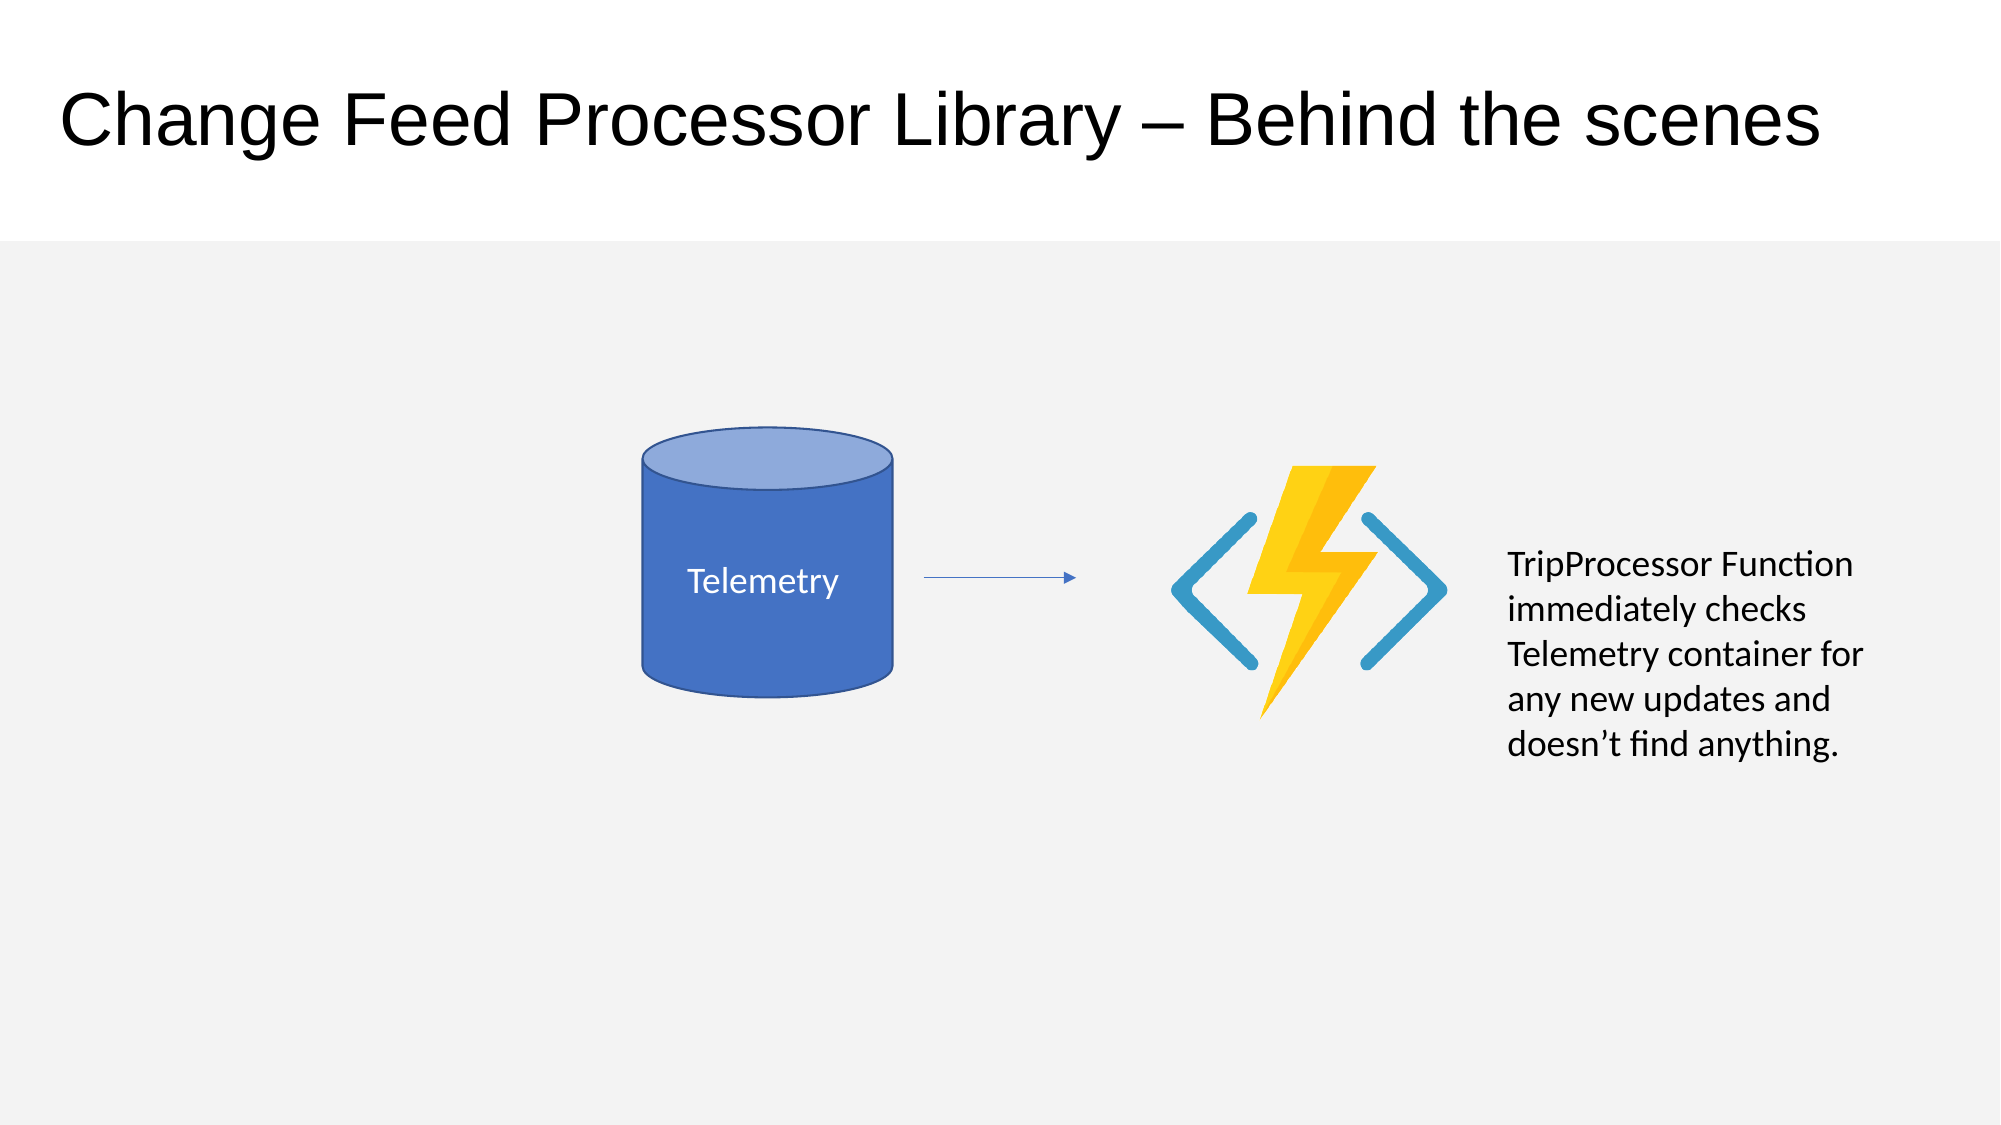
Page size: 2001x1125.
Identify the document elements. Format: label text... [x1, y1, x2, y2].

title Change Feed Processor Library – Behind the scenes [44, 47, 1957, 196]
text_box Telemetry [641, 426, 894, 699]
picture [1170, 454, 1448, 732]
table_cell ??? [644, 429, 891, 488]
text_box TripProcessor Function immediately checks Telemetry container for any new updates and doesn’t find anything. [1492, 531, 1895, 772]
